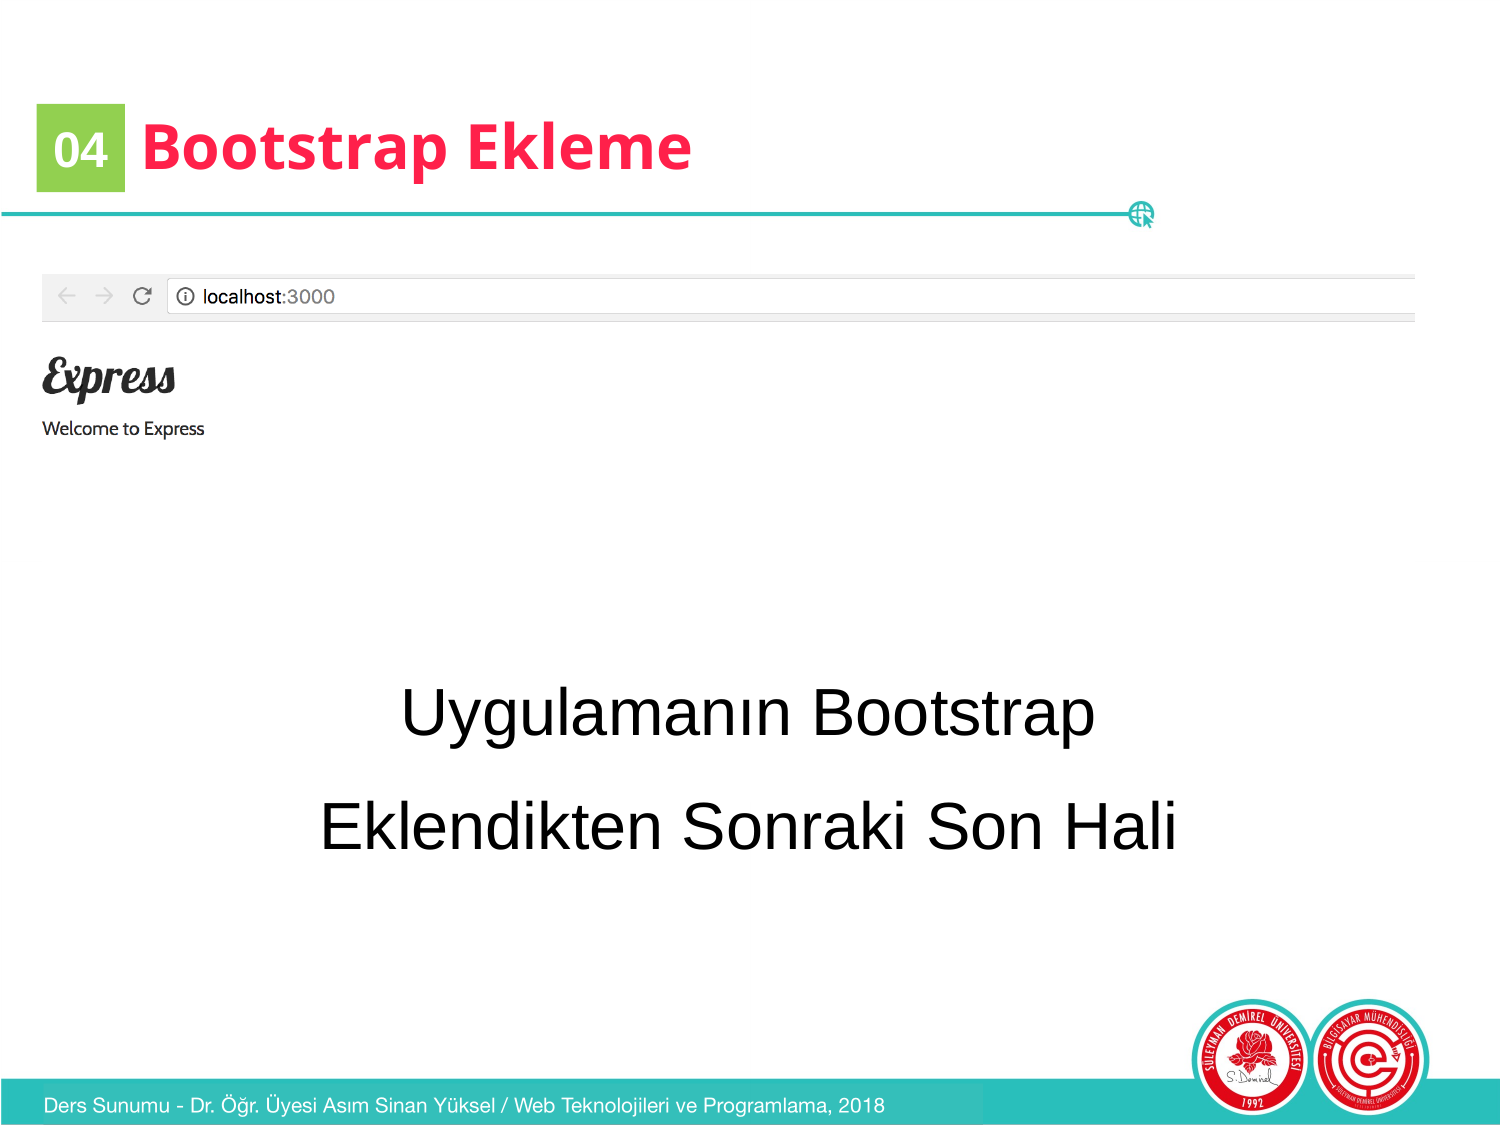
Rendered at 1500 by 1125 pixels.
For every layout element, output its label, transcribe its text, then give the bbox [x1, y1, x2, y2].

picture [0, 0, 1500, 1125]
title Bootstrap Ekleme [125, 99, 1125, 190]
text_box Uygulamanın Bootstrap Eklendikten Sonraki Son Hali [304, 810, 1194, 870]
text_box 04 [36, 103, 125, 193]
